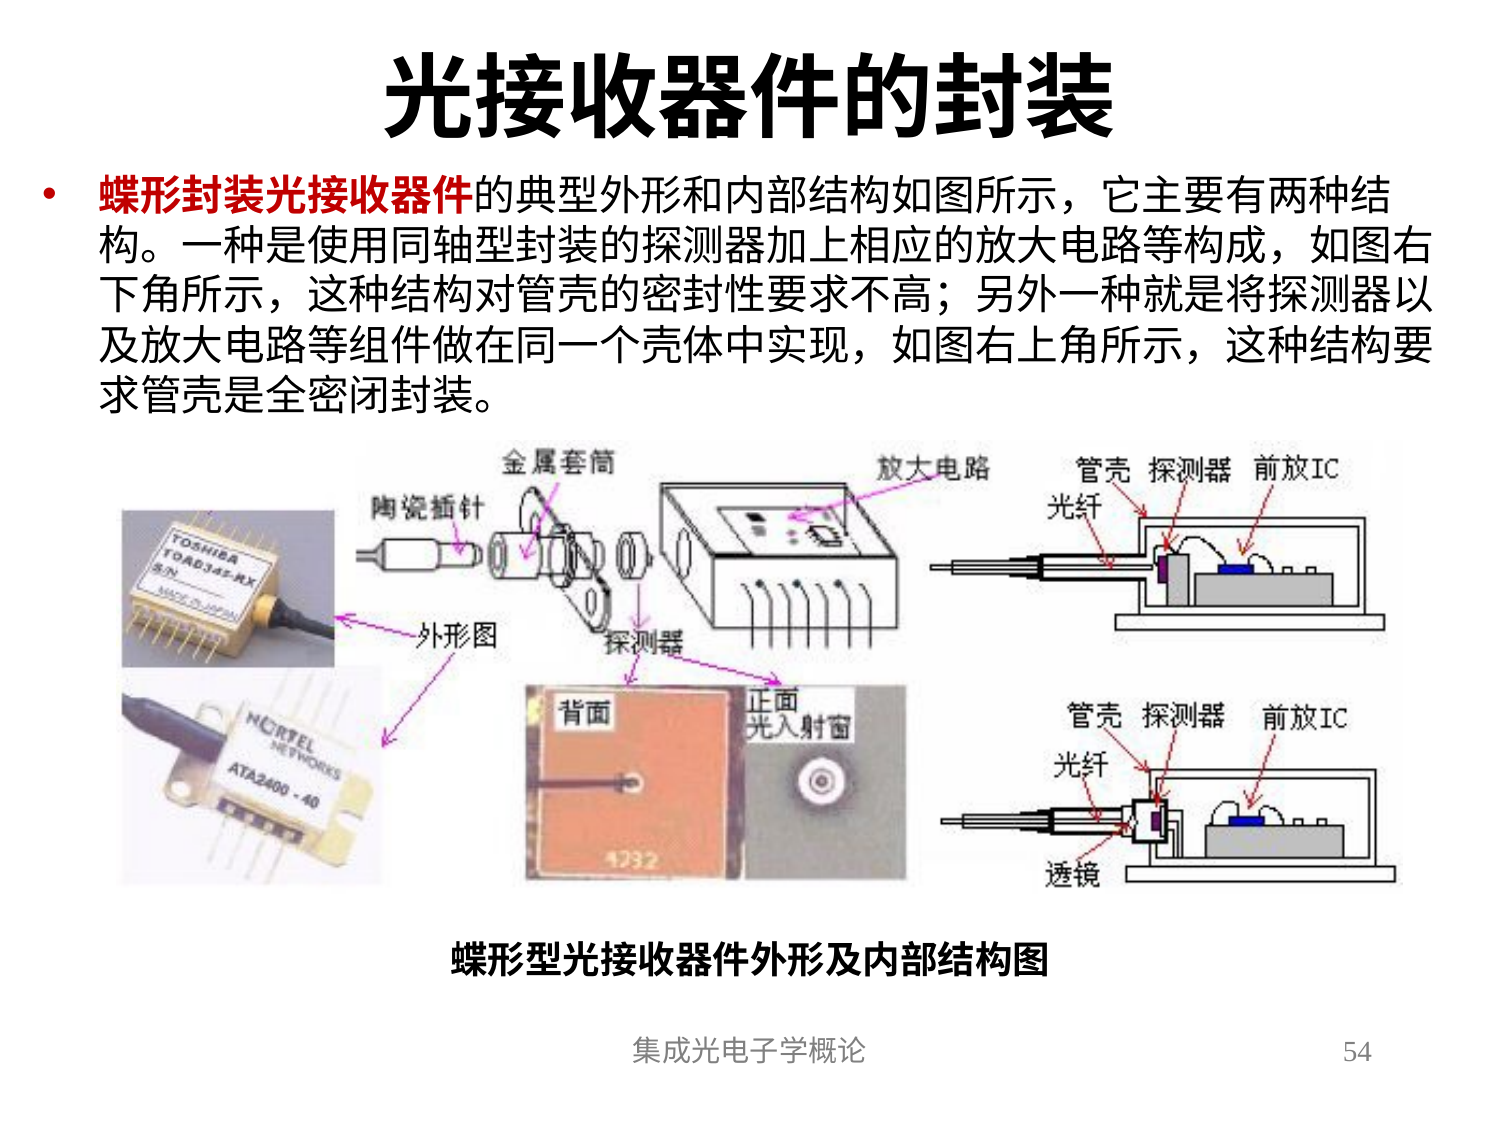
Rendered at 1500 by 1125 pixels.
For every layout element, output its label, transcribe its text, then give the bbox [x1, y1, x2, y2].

footer 集成光电子学概论 [512, 1024, 988, 1101]
slide_number 54 [1074, 1024, 1388, 1101]
title 光接收器件的封装 [112, 0, 1388, 160]
text_box 蝶形封装光接收器件的典型外形和内部结构如图所示，它主要有两种结构。一种是使用同轴型封装的探测器加上相应的放大电路等构成，如图右下角所示，这种结构对管壳的密封性要求不高；另外一种就是将探测器以及放大电路等组件做在同一个壳体中实现，如图右上角所示，这种结构要求管壳是全密闭封装。 [27, 160, 1473, 426]
picture [116, 440, 1404, 894]
text_box 蝶形型光接收器件外形及内部结构图 [239, 928, 1261, 989]
